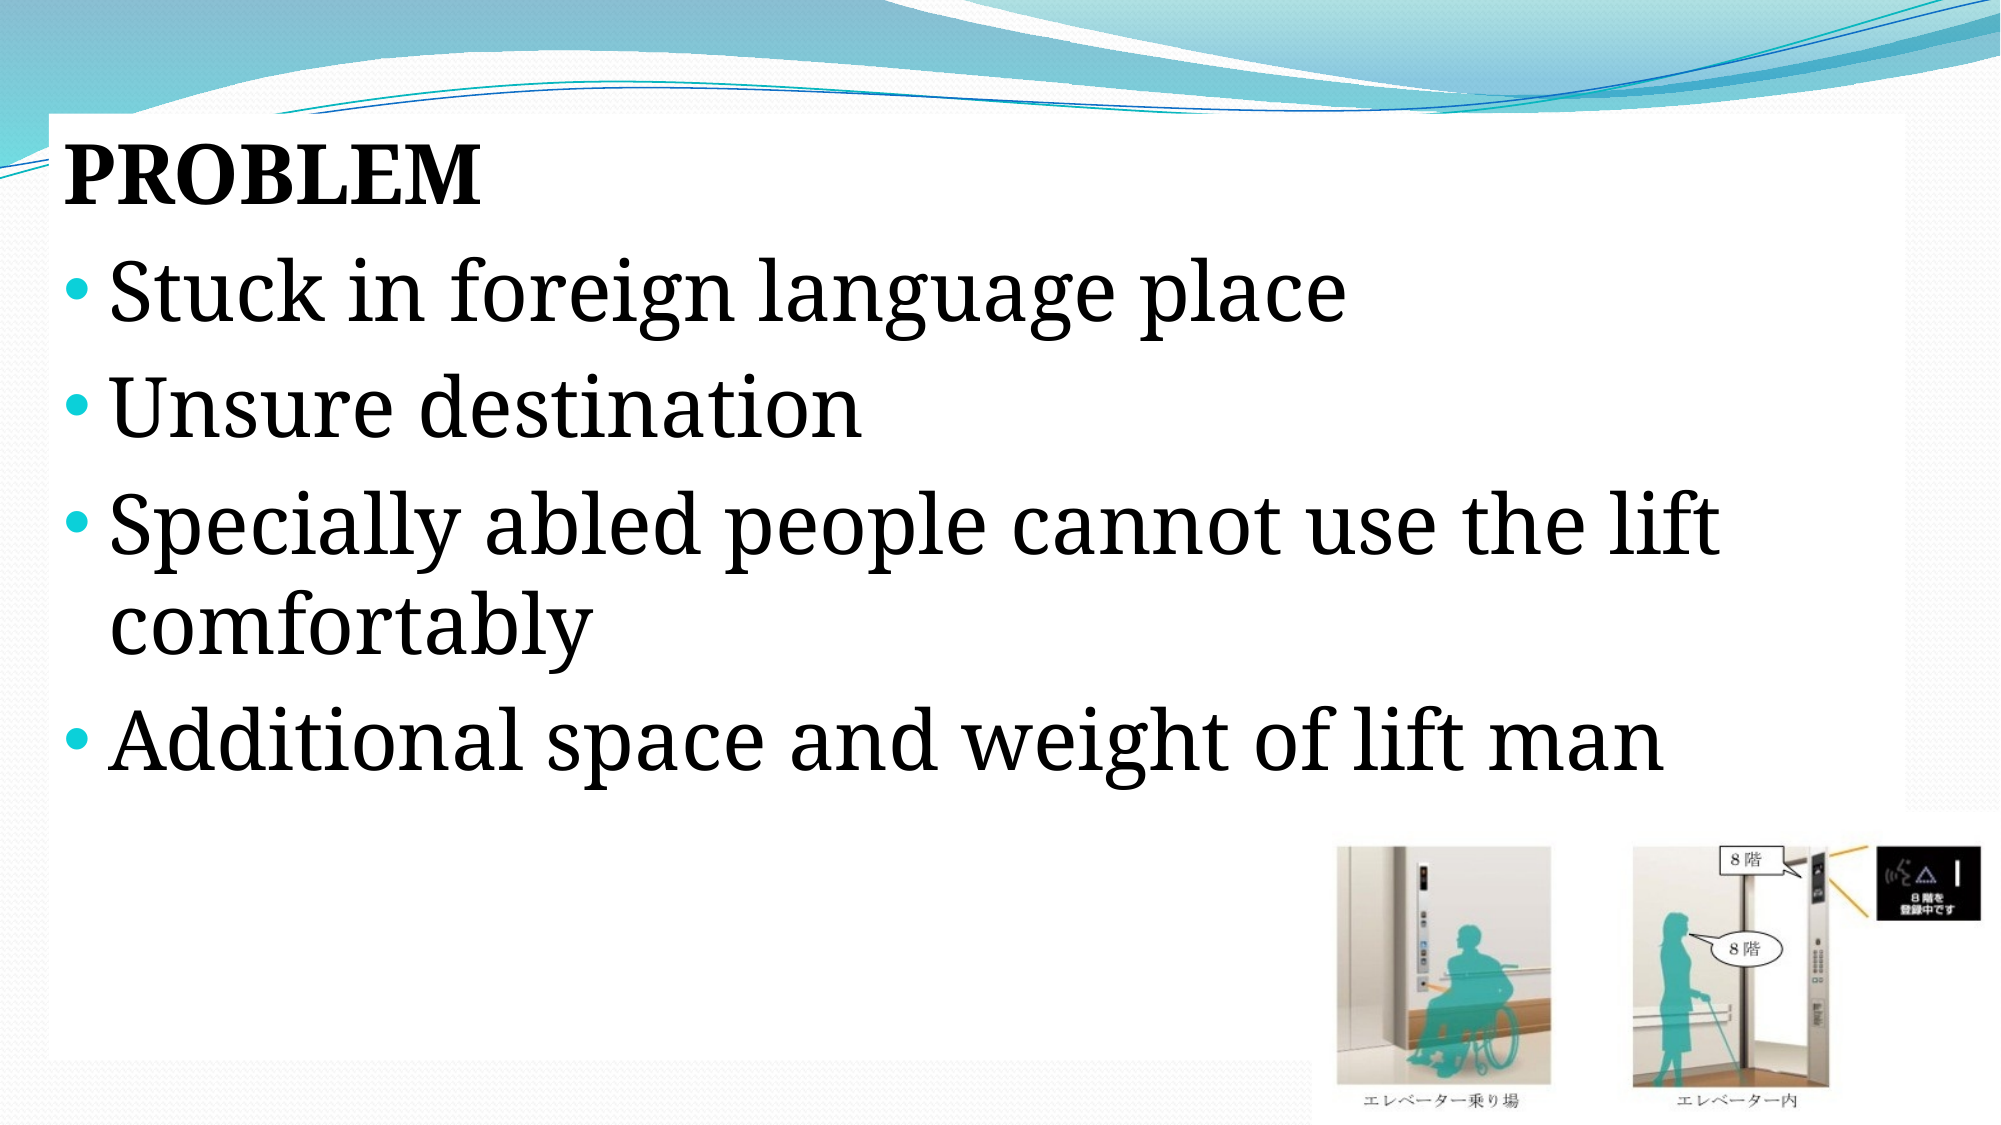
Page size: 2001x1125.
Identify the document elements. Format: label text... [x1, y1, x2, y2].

picture [1312, 812, 2000, 1125]
list PROBLEM Stuck in foreign language place Unsure destination Specially abled people cannot use the lift comfortably Additional space and weight of lift man [48, 113, 1906, 1060]
